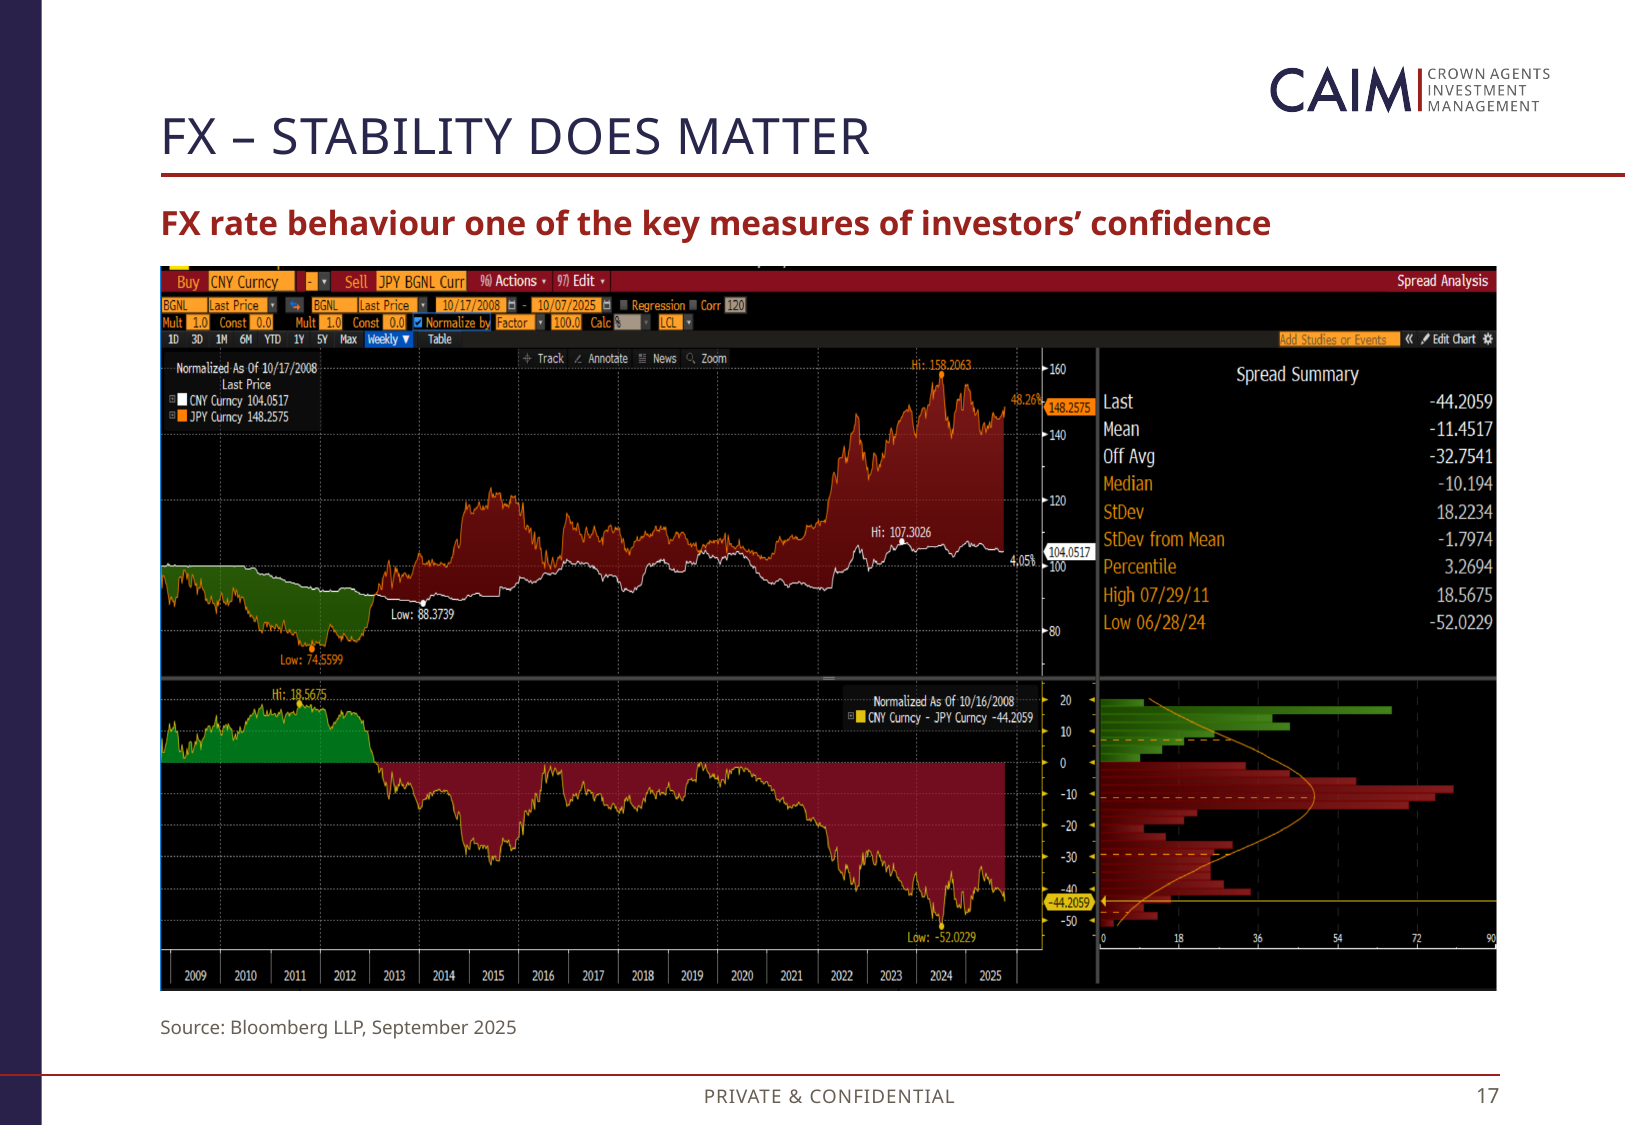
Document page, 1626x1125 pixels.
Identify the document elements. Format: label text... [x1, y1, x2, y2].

picture [1253, 61, 1555, 128]
list FX rate behaviour one of the key measures of investors’ confidence [160, 201, 1497, 243]
title FX – stability does matter [160, 109, 1197, 166]
list Source: Bloomberg LLP, September 2025 [160, 1015, 1497, 1039]
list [160, 266, 1497, 991]
